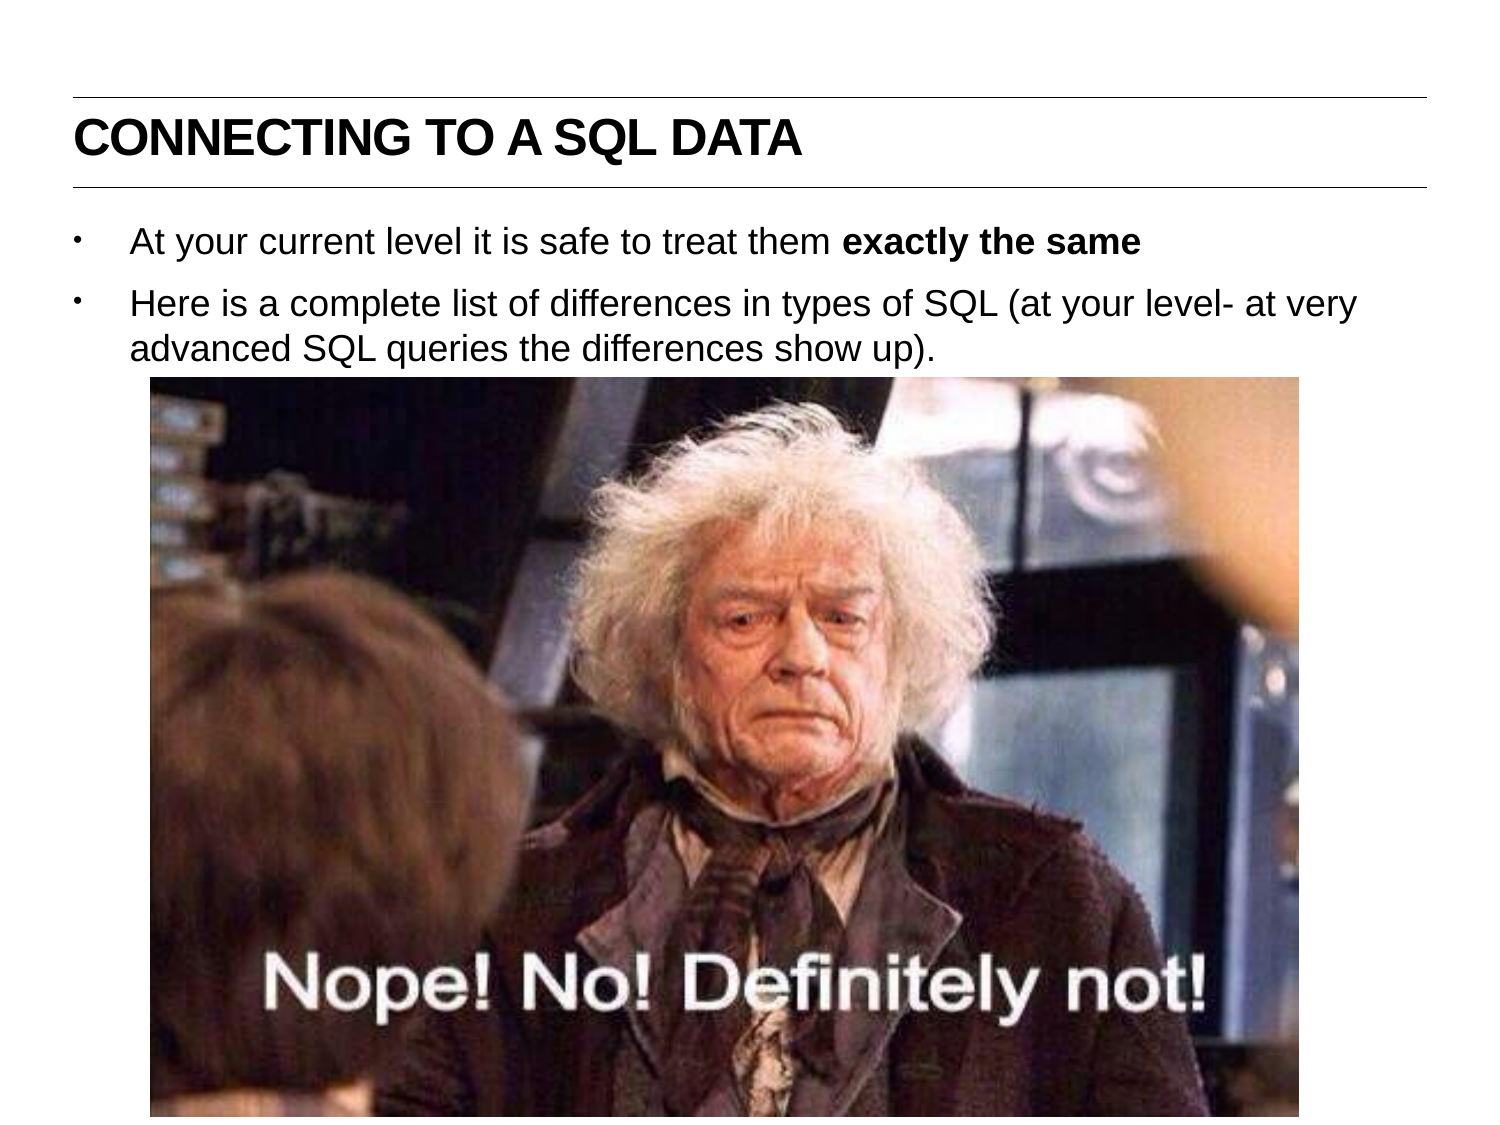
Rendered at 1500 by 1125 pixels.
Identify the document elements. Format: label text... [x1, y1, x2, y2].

list Connecting to a sql data [72, 112, 1174, 181]
picture [150, 376, 1299, 1117]
list At your current level it is safe to treat them exactly the same Here is a complete list of differences in types of SQL (at your level- at very advanced SQL queries the differences show up). [72, 216, 1428, 805]
